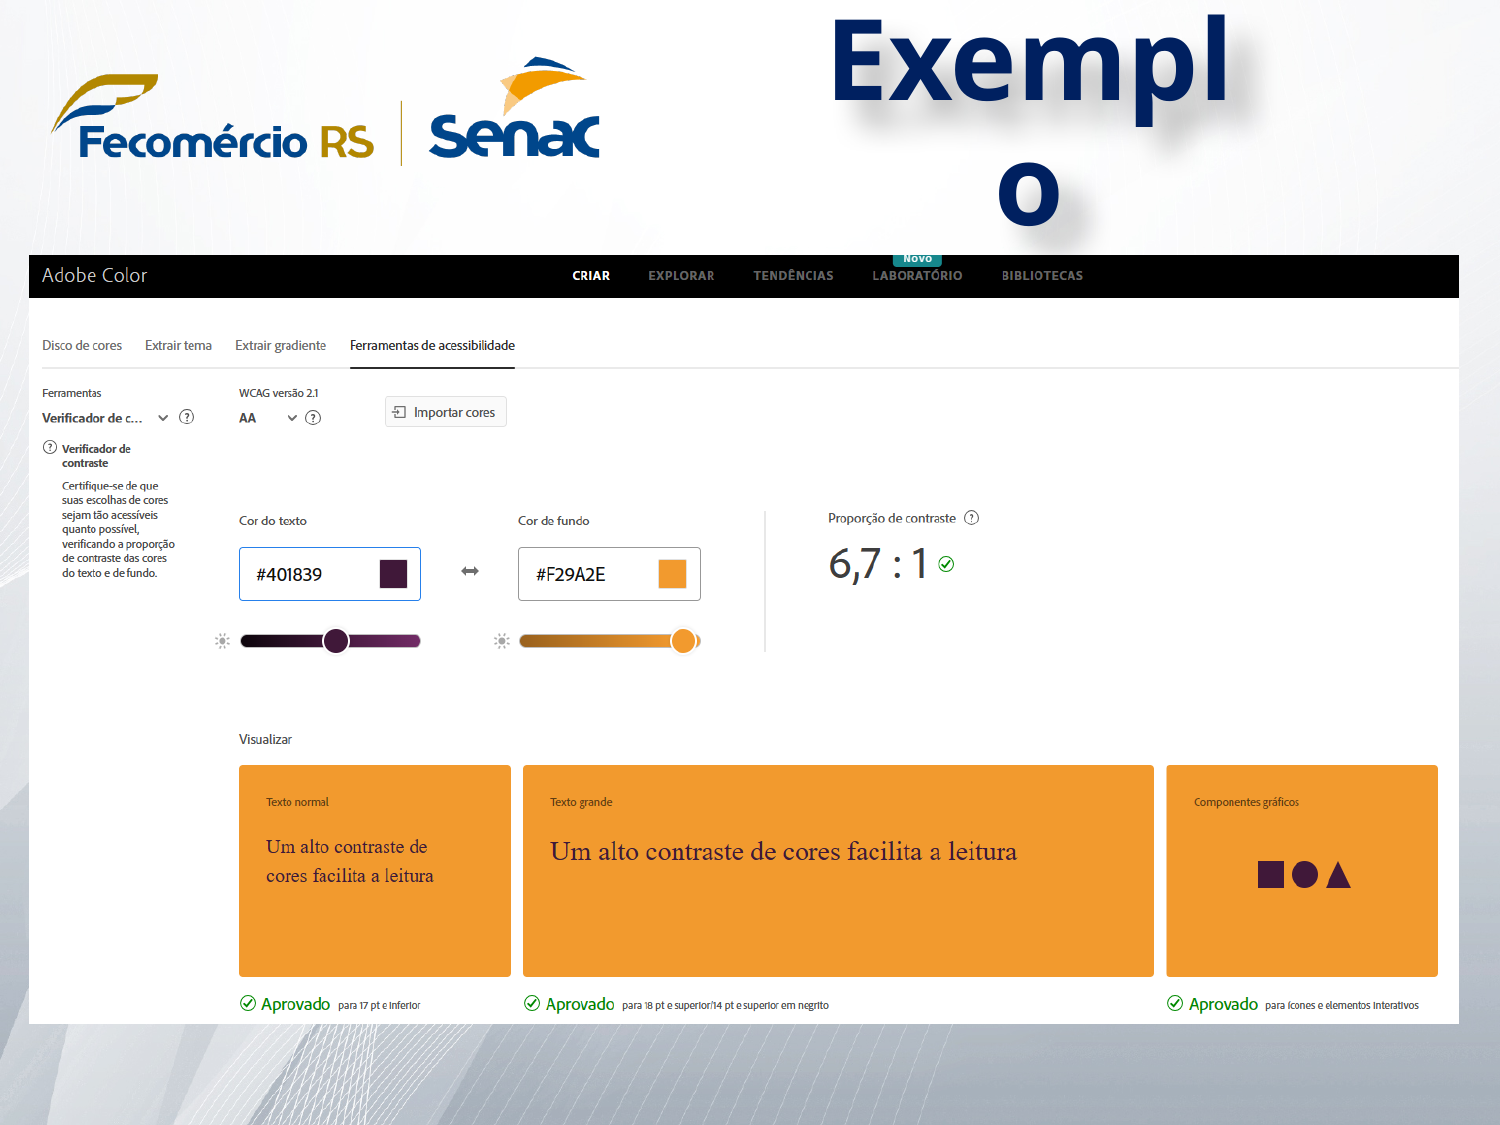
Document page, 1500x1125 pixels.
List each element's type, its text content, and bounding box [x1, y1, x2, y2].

text_box Exemplo [809, 30, 1251, 220]
picture [0, 0, 1500, 1125]
